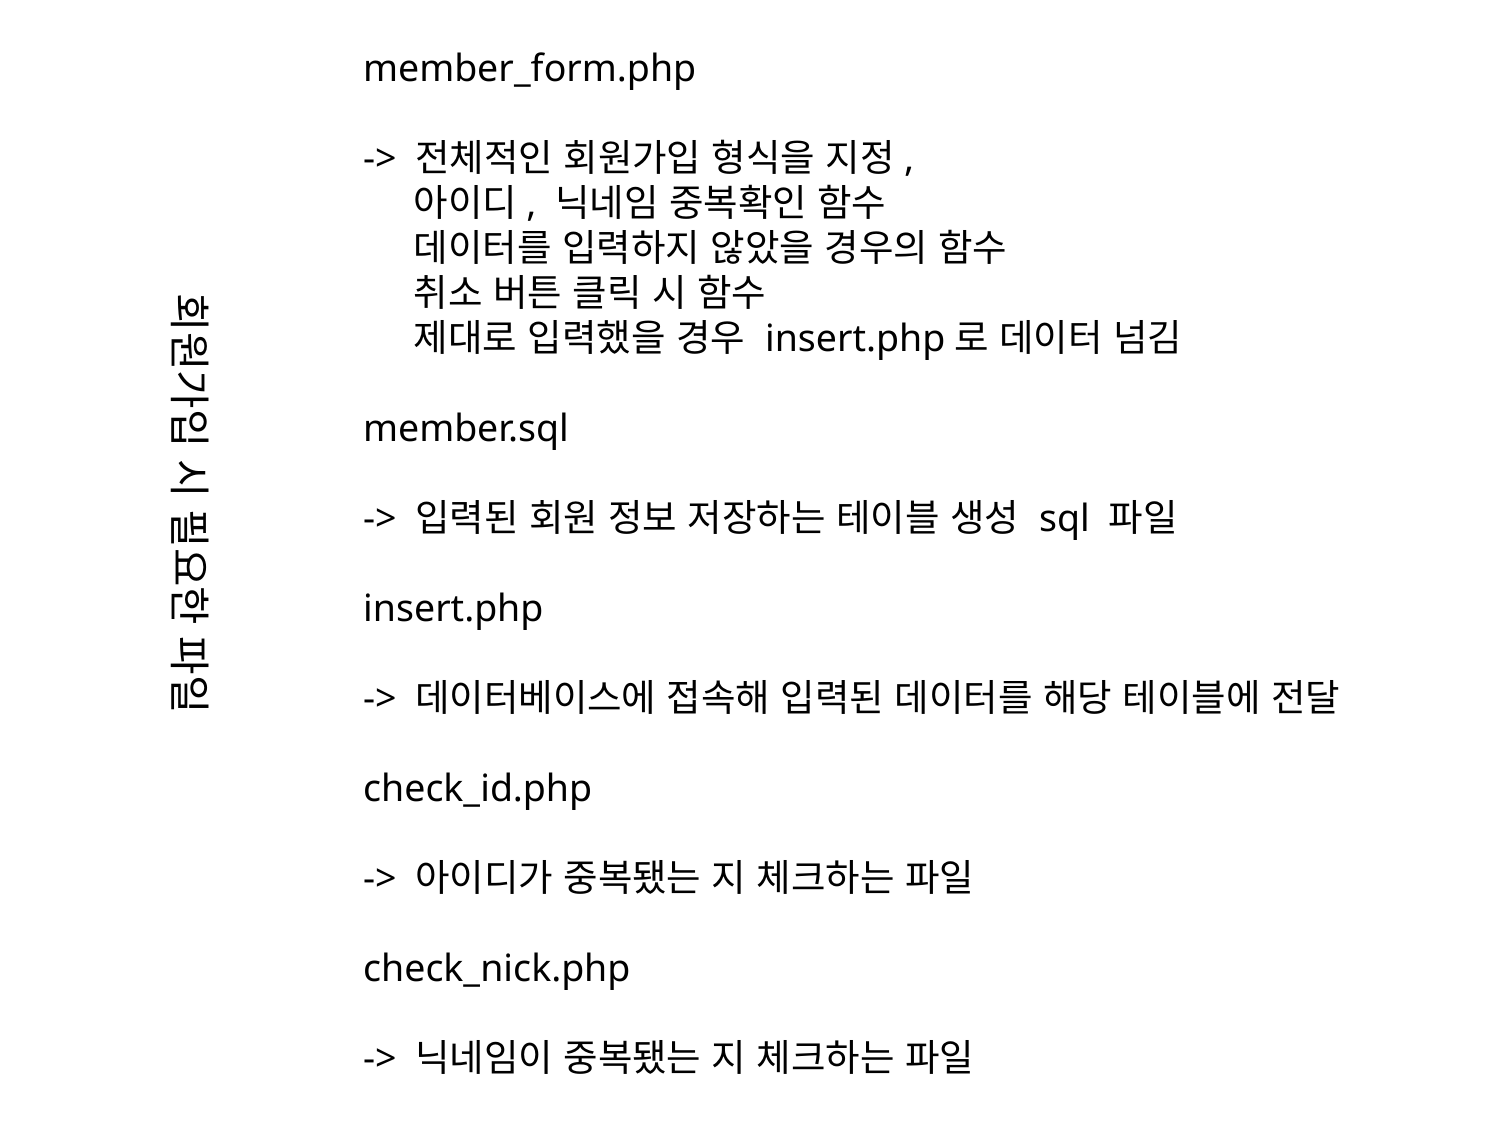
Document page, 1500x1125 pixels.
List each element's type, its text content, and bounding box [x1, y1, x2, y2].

text_box 회원가입 시 필요한 파일 [142, 278, 224, 785]
text_box member_form.php -> 전체적인 회원가입 형식을 지정, 아이디, 닉네임 중복확인 함수 데이터를 입력하지 않았을 경우의 함수 취소 버튼 클릭 시 함수 제대로 입력했을 경우 insert.php로 데이터 넘김 member.sql -> 입력된 회원 정보 저장하는 테이블 생성 sql 파일 insert.php -> 데이터베이스에 접속해 입력된 데이터를 해당 테이블에 전달 check_id.php -> 아이디가 중복됐는 지 체크하는 파일 check_nick.php -> 닉네임이 중복됐는 지 체크하는 파일 [348, 36, 1500, 1087]
